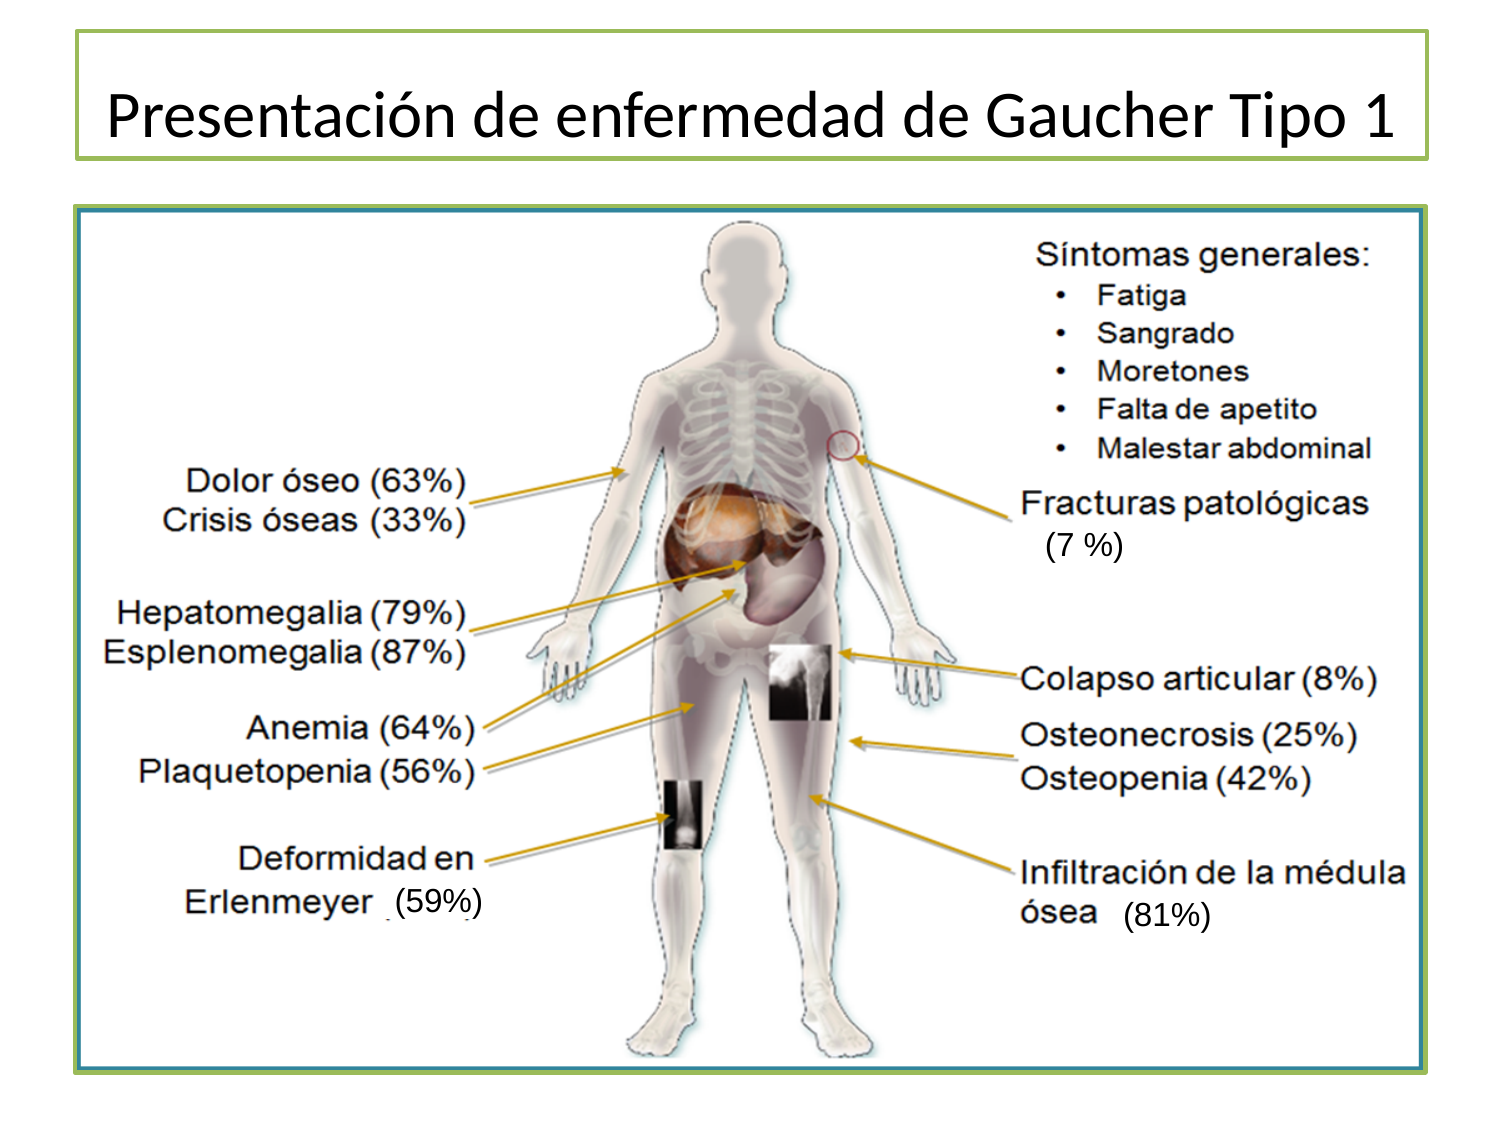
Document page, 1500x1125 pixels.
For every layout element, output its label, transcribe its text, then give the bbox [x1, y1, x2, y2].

title Presentación de enfermedad de Gaucher Tipo 1 [75, 29, 1429, 161]
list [76, 207, 1424, 1071]
